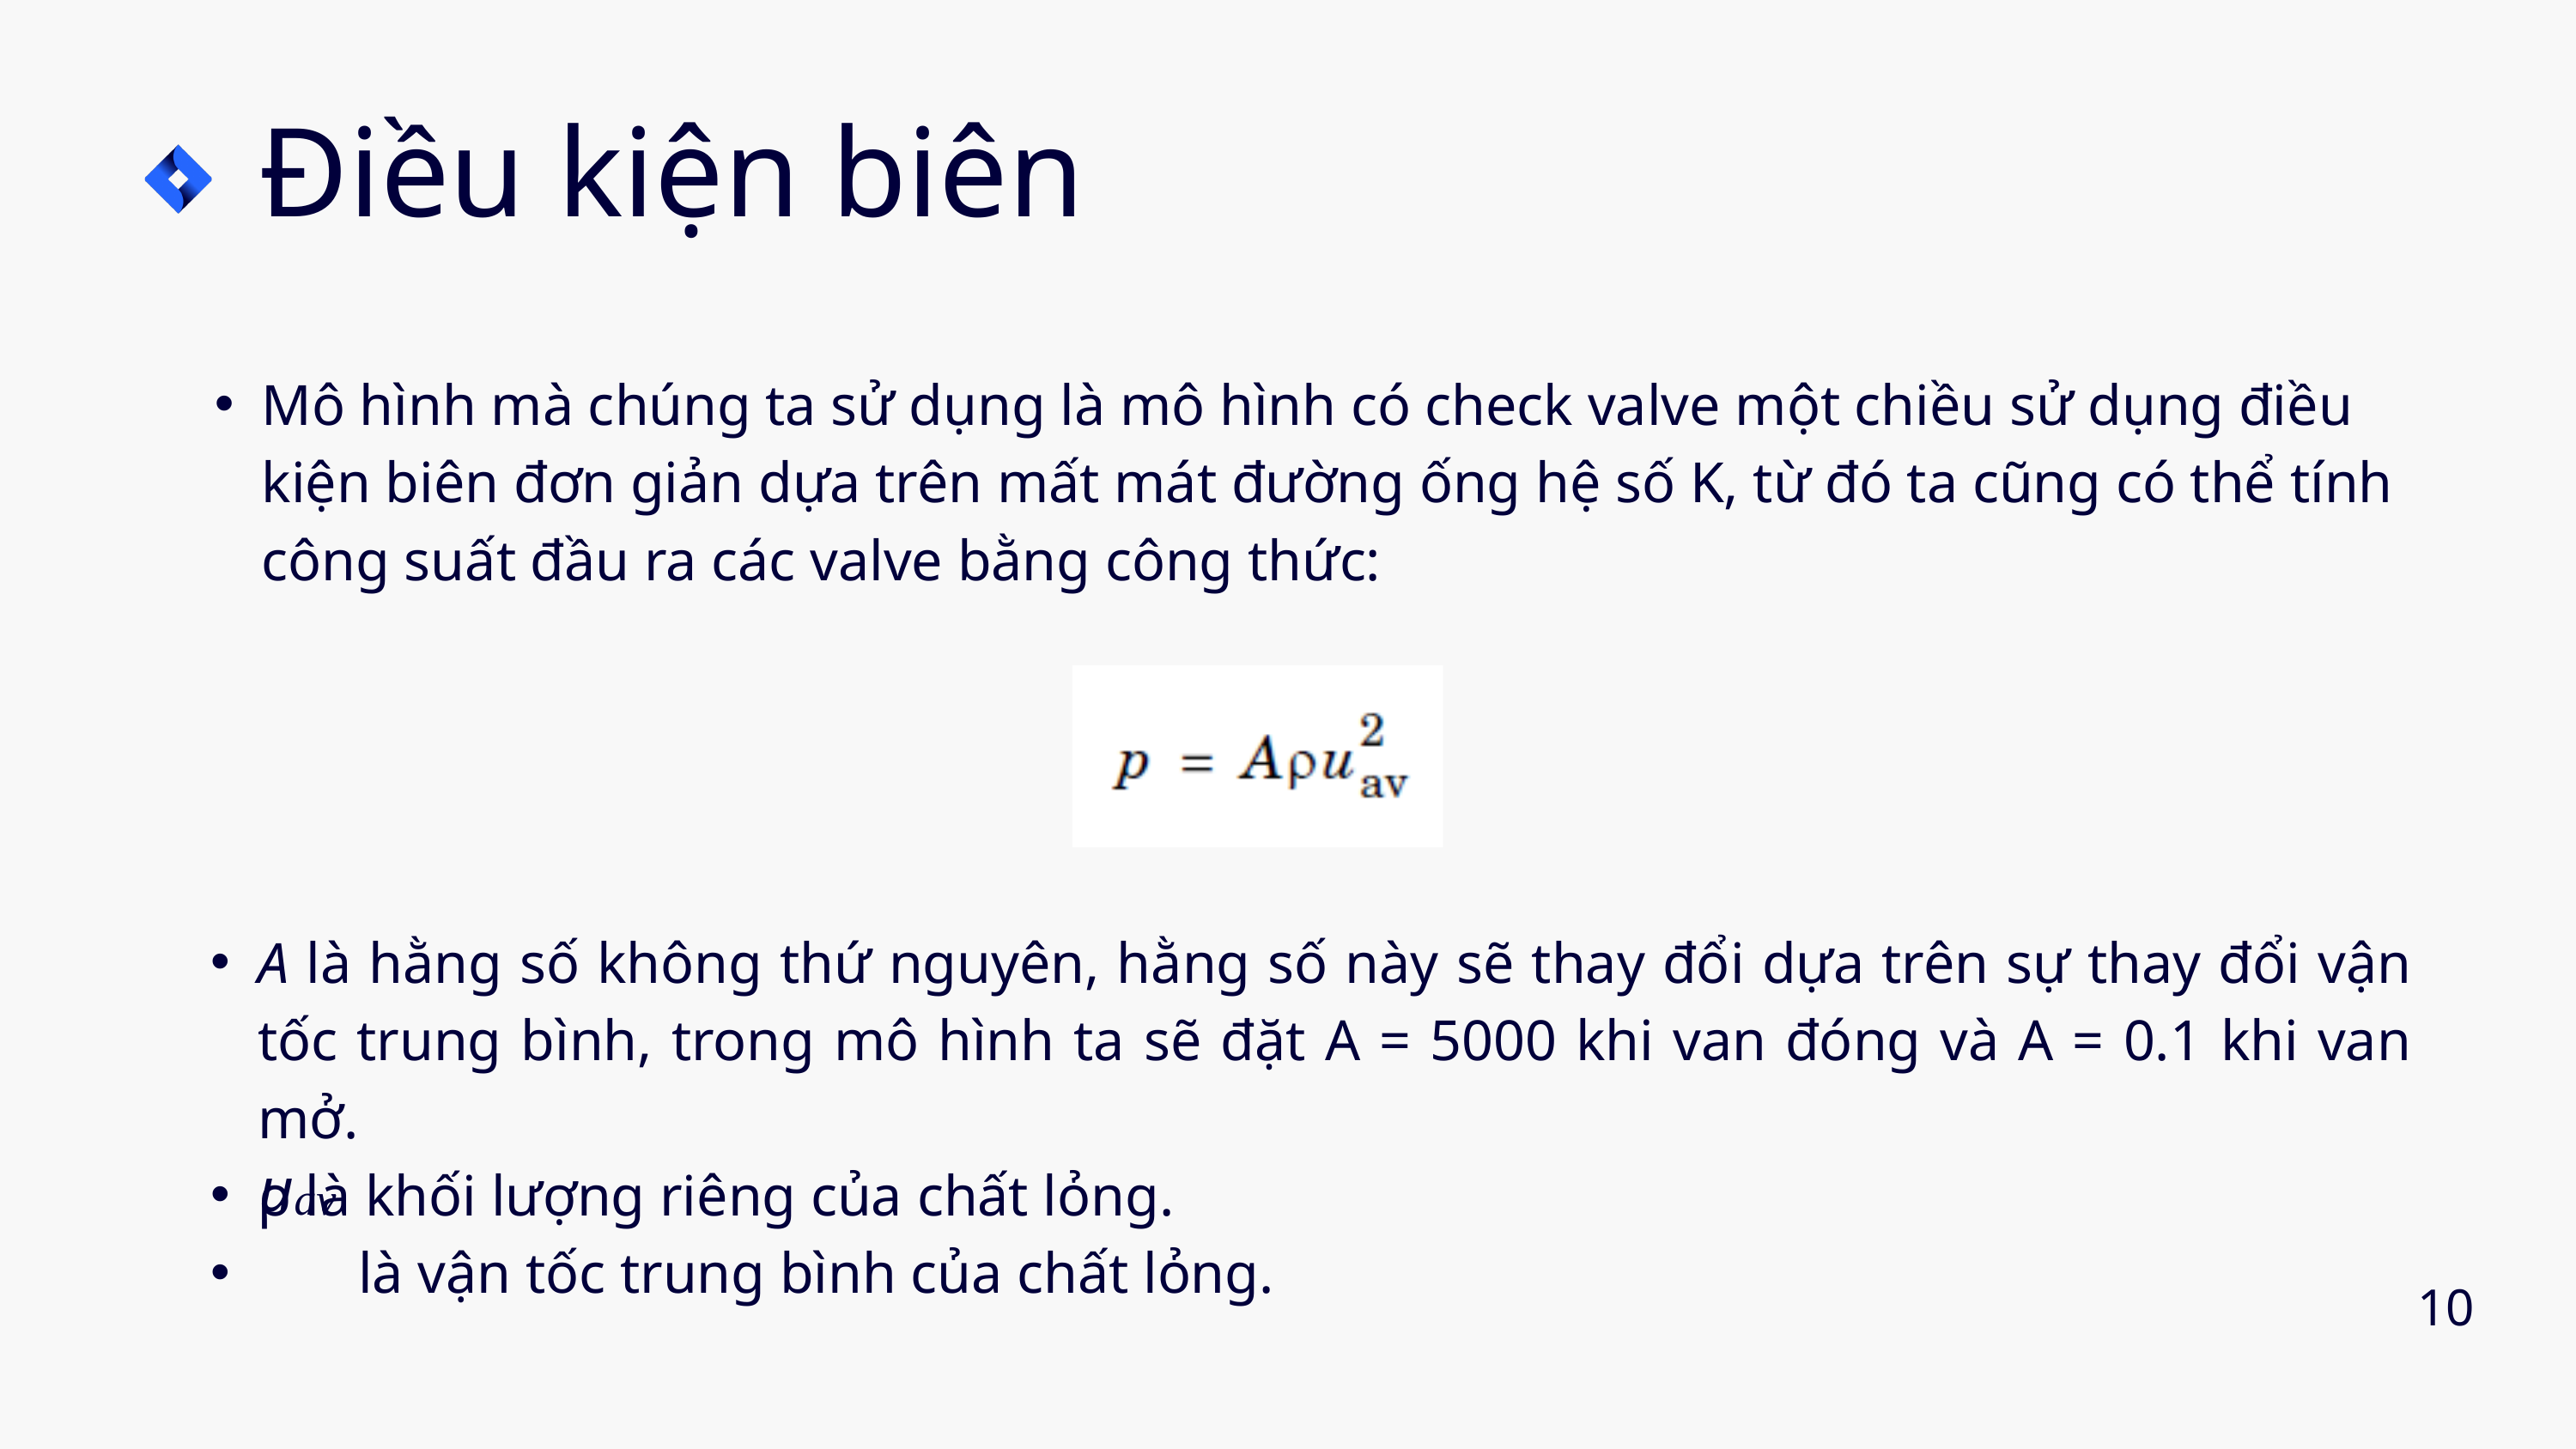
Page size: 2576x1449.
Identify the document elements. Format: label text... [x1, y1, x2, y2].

text_box [144, 144, 212, 215]
text_box A là hằng số không thứ nguyên, hằng số này sẽ thay đổi dựa trên sự thay đổi vận tốc trung bình, trong mô hình ta sẽ đặt A = 5000 khi van đóng và A = 0.1 khi van mở. ρ là khối lượng riêng của chất lỏng. là vận tốc trung bình của chất lỏng. [163, 916, 2413, 1305]
text_box av [292, 1161, 338, 1224]
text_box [258, 94, 1388, 409]
text_box u [258, 1138, 293, 1224]
text_box 10 [2415, 1265, 2476, 1337]
text_box [1072, 665, 1443, 847]
text_box Mô hình mà chúng ta sử dụng là mô hình có check valve một chiều sử dụng điều kiện biên đơn giản dựa trên mất mát đường ống hệ số K, từ đó ta cũng có thể tính công suất đầu ra các valve bằng công thức: [167, 358, 2462, 591]
